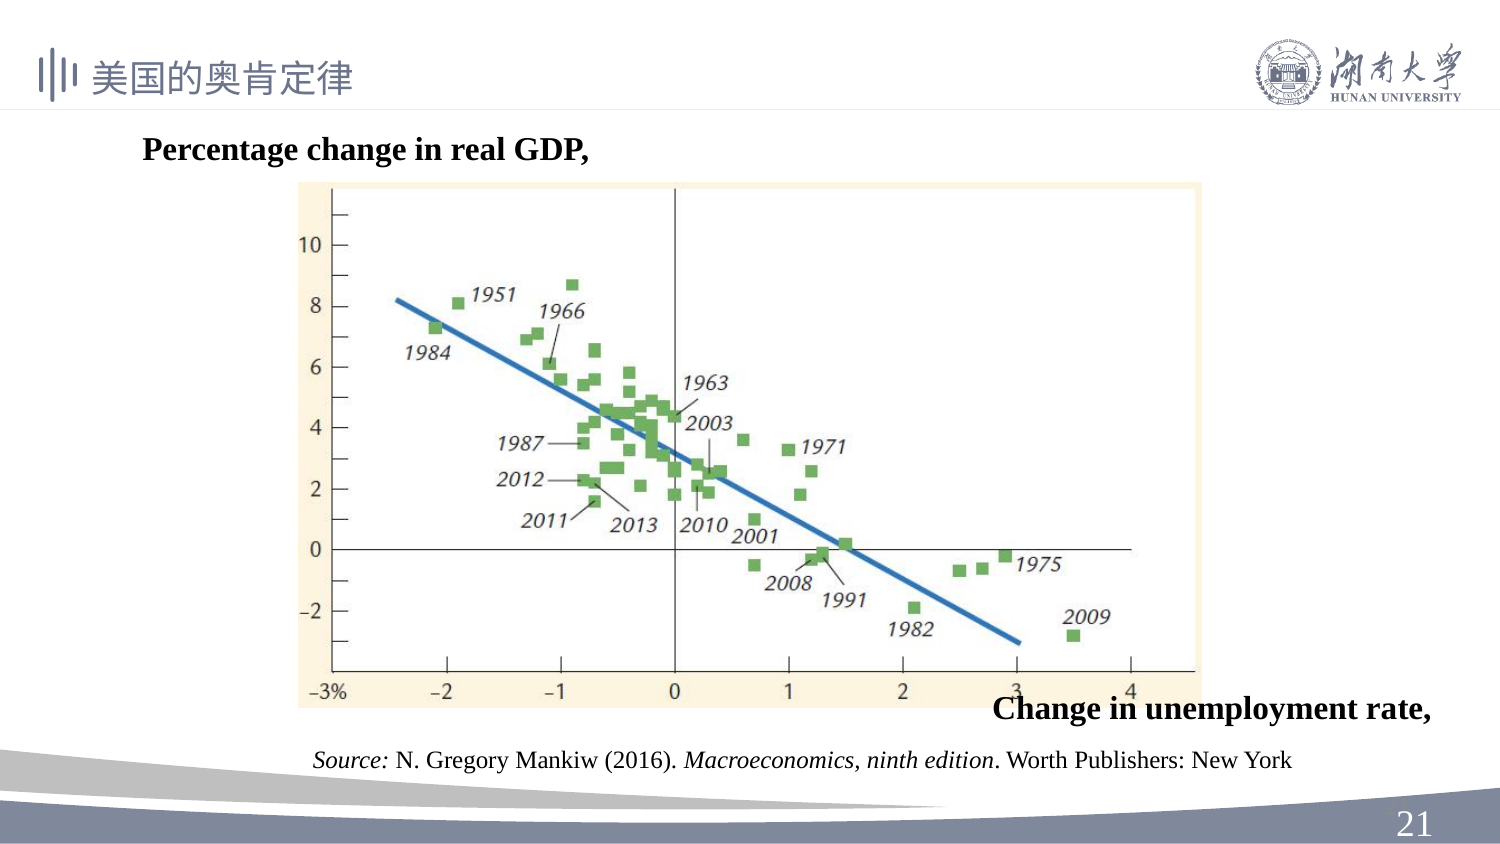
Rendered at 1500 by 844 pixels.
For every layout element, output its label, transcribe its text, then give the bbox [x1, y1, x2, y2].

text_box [39, 47, 78, 103]
picture [297, 182, 1202, 708]
picture [1249, 33, 1465, 109]
slide_number 21 [1074, 782, 1425, 827]
text_box Source: N. Gregory Mankiw (2016). Macroeconomics, ninth edition. Worth Publishers: New York [298, 736, 1500, 782]
